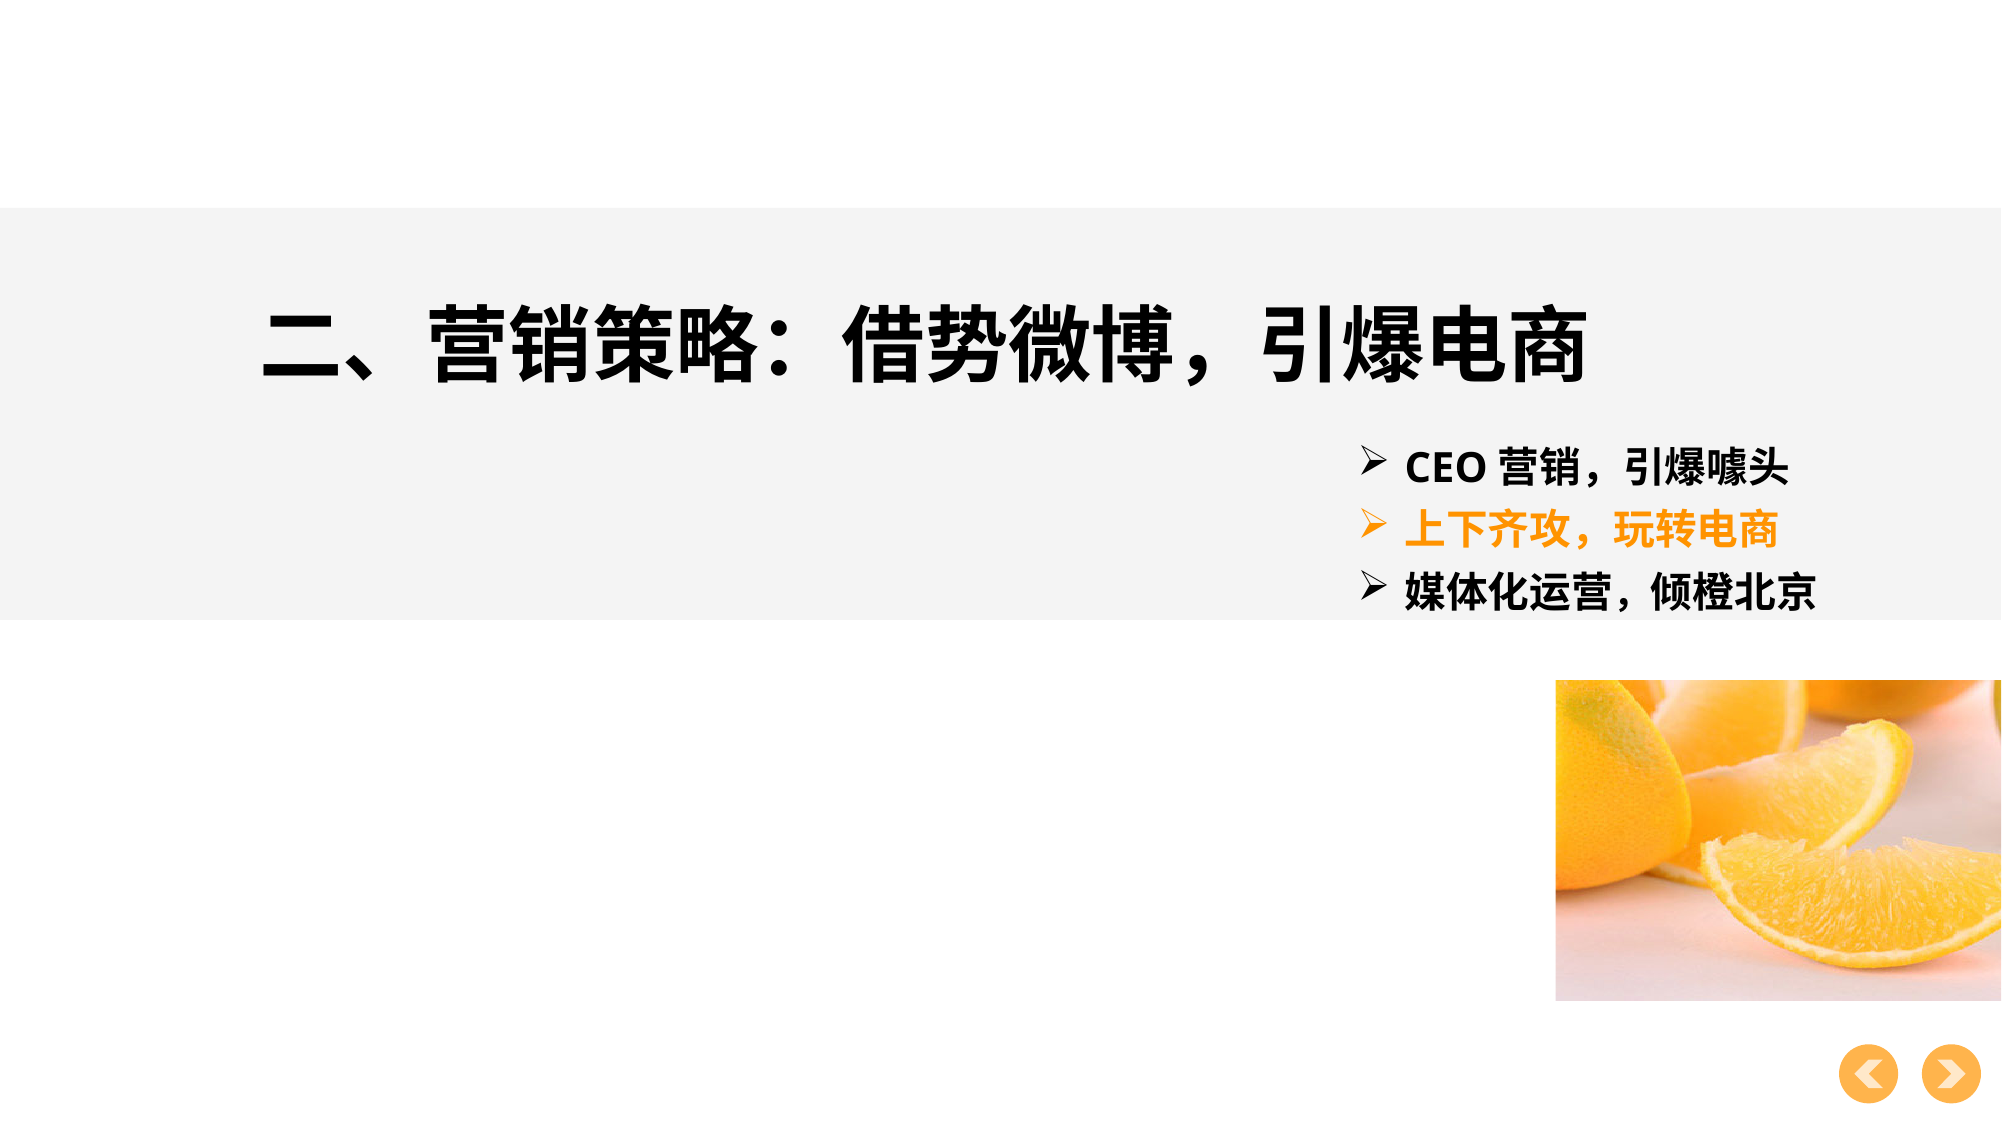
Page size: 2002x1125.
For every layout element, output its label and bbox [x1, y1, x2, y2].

text_box [0, 207, 2001, 621]
picture [1555, 680, 2002, 1002]
